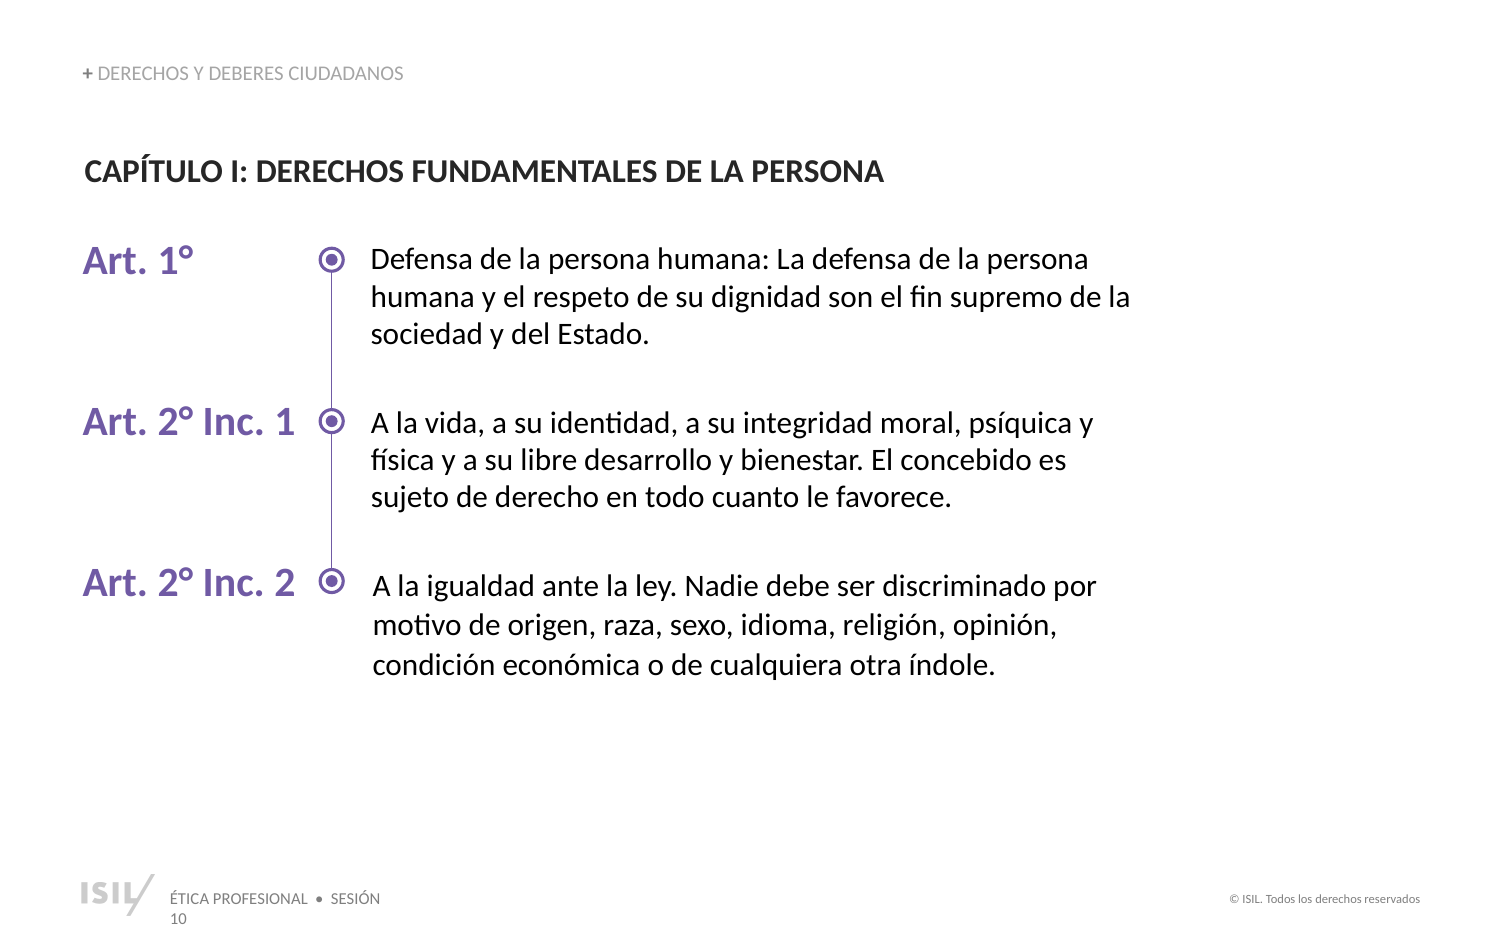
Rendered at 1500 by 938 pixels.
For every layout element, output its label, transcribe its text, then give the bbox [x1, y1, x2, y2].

text_box A la igualdad ante la ley. Nadie debe ser discriminado por motivo de origen, raza, sexo, idioma, religión, opinión, condición económica o de cualquiera otra índole. [372, 563, 1152, 682]
text_box Art. 2° Inc. 1 [82, 394, 305, 445]
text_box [319, 409, 344, 433]
text_box A la vida, a su identidad, a su integridad moral, psíquica y física y a su libre desarrollo y bienestar. El concebido es sujeto de derecho en todo cuanto le favorece. [370, 401, 1152, 515]
text_box Art. 2° Inc. 2 [82, 554, 321, 605]
text_box CAPÍTULO I: DERECHOS FUNDAMENTALES DE LA PERSONA [82, 149, 981, 190]
text_box + DERECHOS Y DEBERES CIUDADANOS [82, 62, 842, 85]
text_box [319, 247, 344, 272]
text_box Art. 1° [82, 232, 232, 283]
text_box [319, 569, 344, 593]
text_box Defensa de la persona humana: La defensa de la persona humana y el respeto de su dignidad son el fin supremo de la sociedad y del Estado. [370, 238, 1186, 352]
